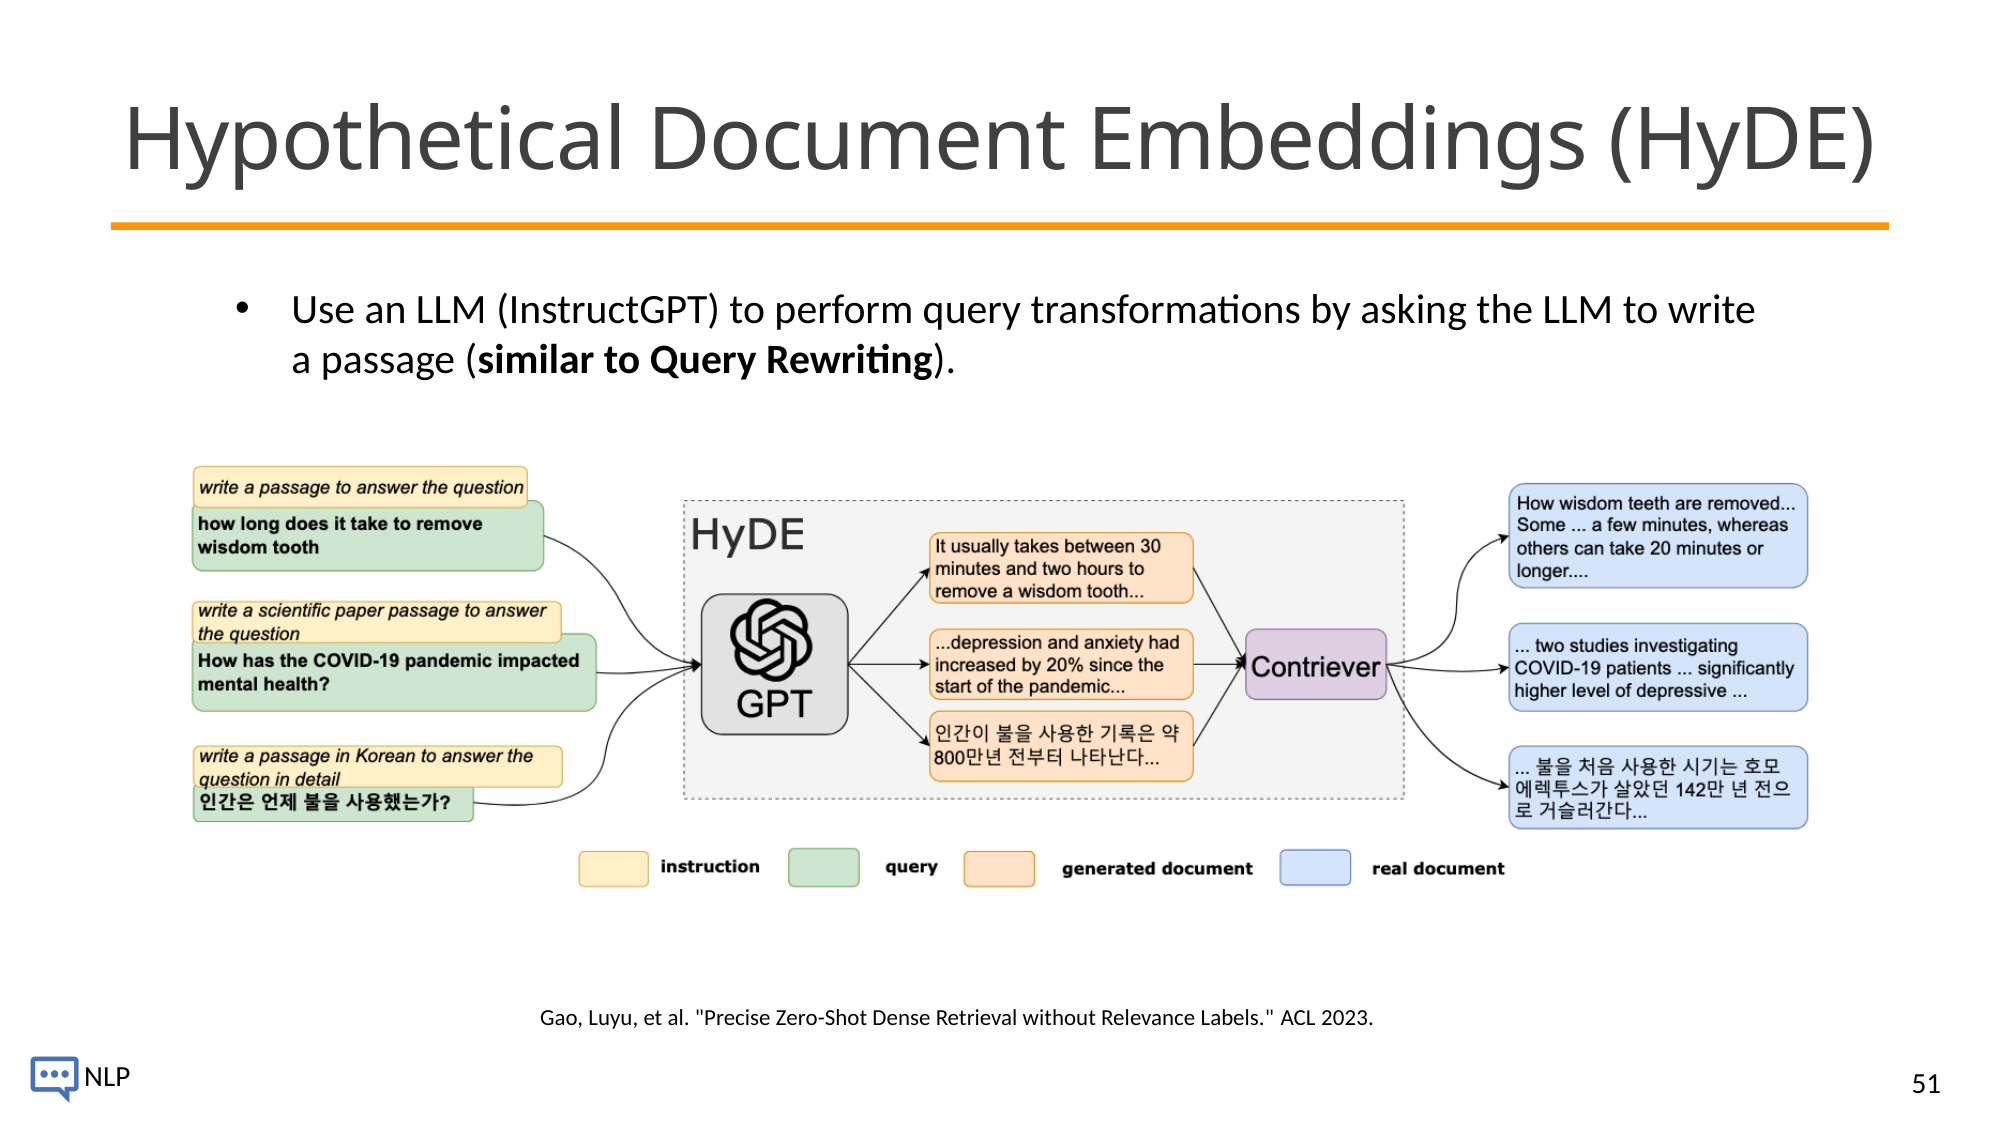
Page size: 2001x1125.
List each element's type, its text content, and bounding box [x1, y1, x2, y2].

title Hypothetical Document Embeddings (HyDE) [107, 58, 1899, 228]
picture [23, 1047, 86, 1110]
slide_number 51 [1740, 1052, 1957, 1113]
picture [182, 453, 1818, 898]
text_box Use an LLM (InstructGPT) to perform query transformations by asking the LLM to write a passage (similar to Query Rewriting). [220, 274, 1780, 390]
text_box Gao, Luyu, et al. "Precise Zero-Shot Dense Retrieval without Relevance Labels." ACL 2023. [525, 995, 1389, 1038]
